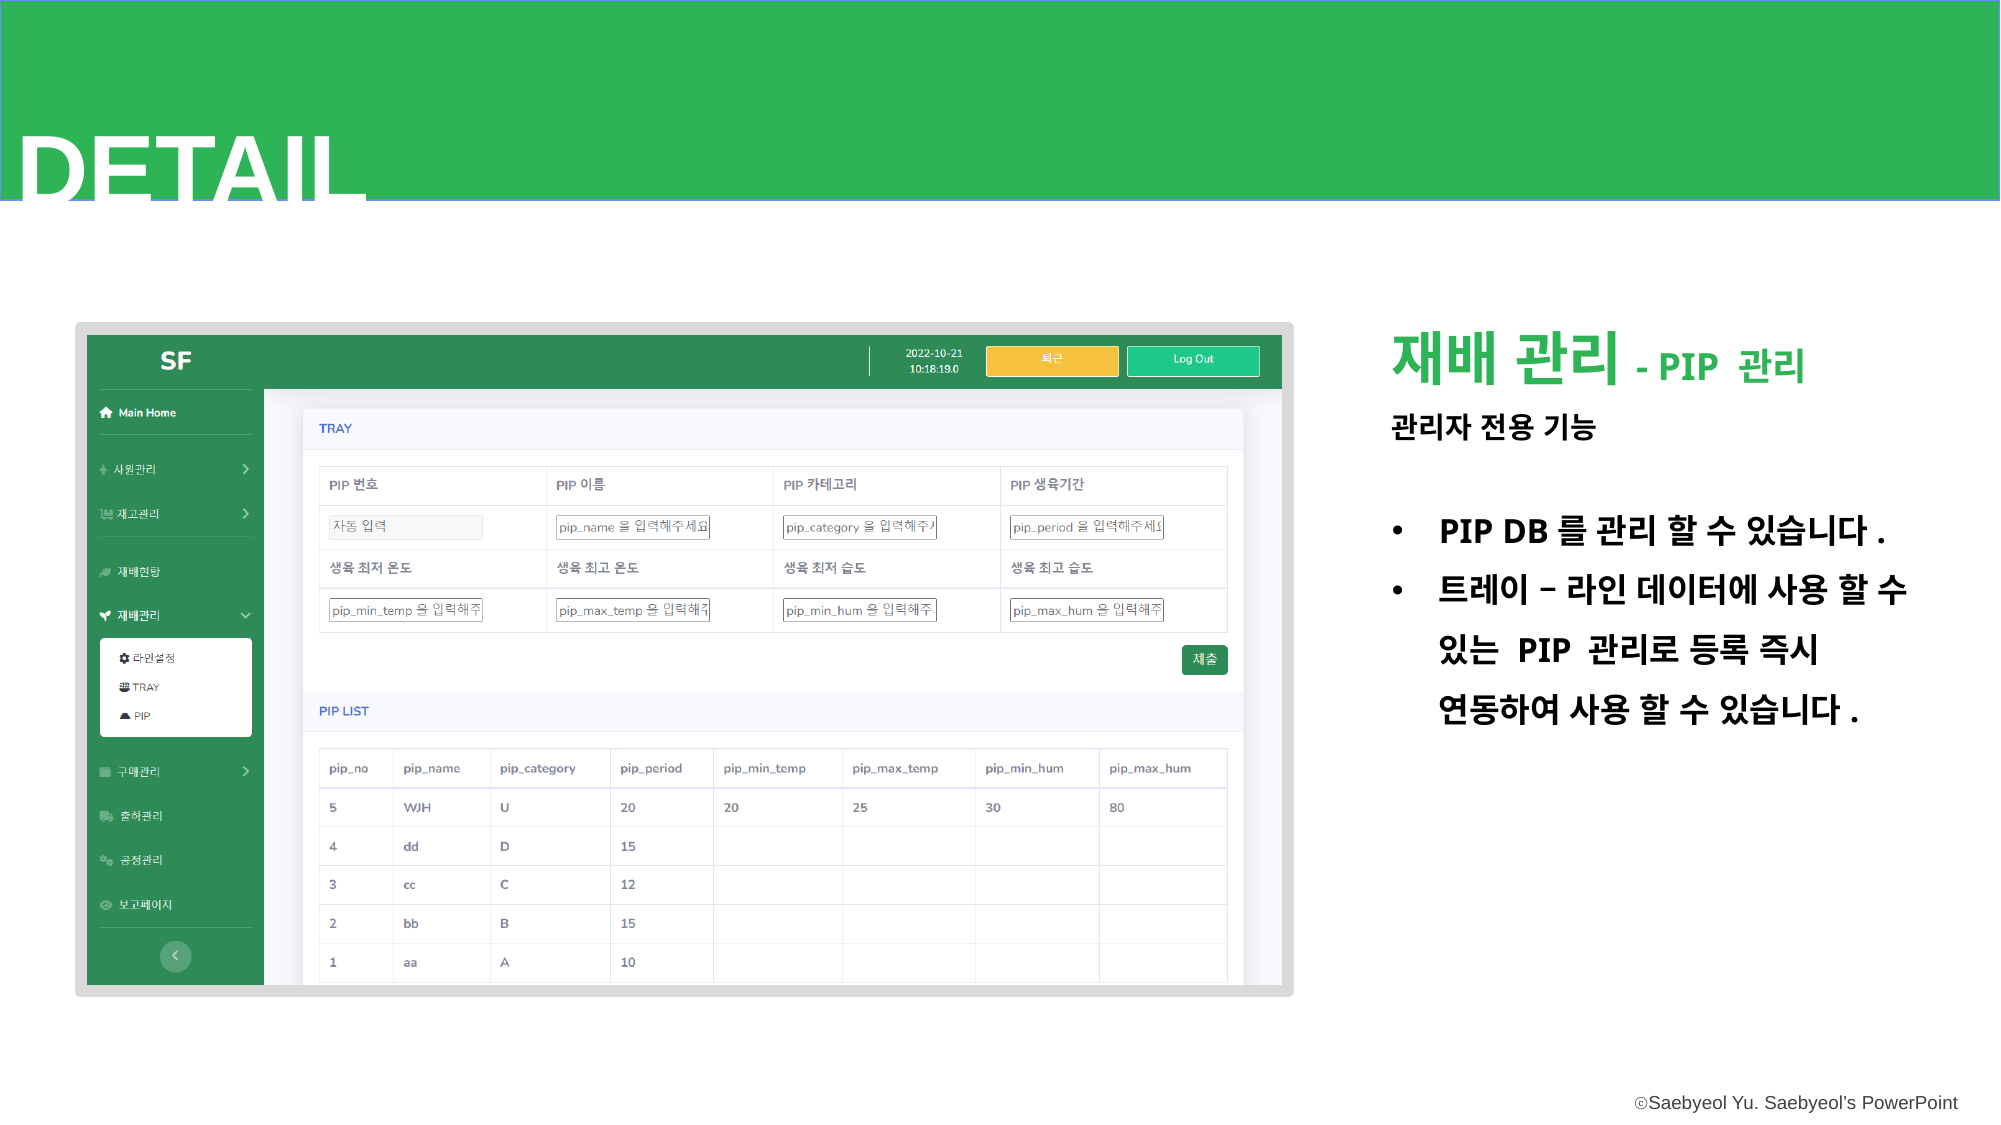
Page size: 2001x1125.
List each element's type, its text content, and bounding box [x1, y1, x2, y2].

text_box 재배 관리- PIP 관리 관리자 전용 기능 PIP DB를 관리 할 수 있습니다. 트레이 – 라인 데이터에 사용 할 수 있는 PIP 관리로 등록 즉시 연동하여 사용 할 수 있습니다. [1377, 280, 1946, 837]
picture [87, 334, 1282, 985]
text_box [0, 0, 2000, 201]
text_box DETAIL [1, 98, 386, 234]
